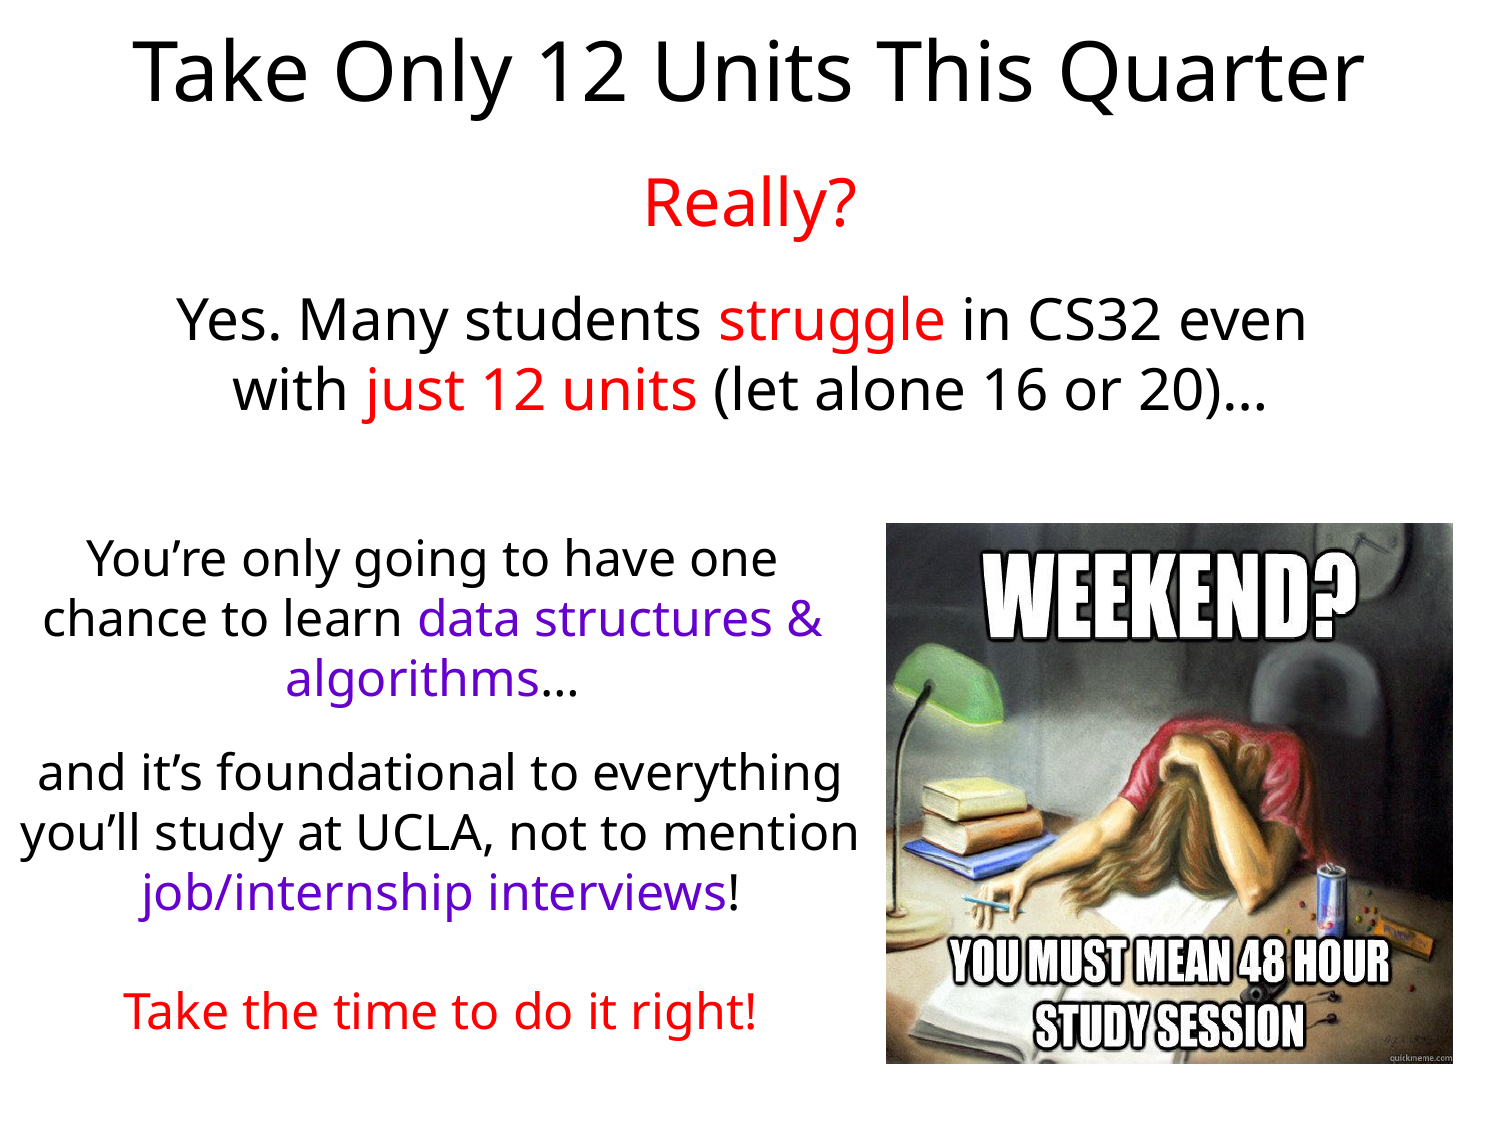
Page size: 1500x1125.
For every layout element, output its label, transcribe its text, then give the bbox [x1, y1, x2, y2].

text_box You’re only going to have one chance to learn data structures & algorithms… [5, 519, 861, 714]
picture [886, 523, 1454, 1064]
text_box Take the time to do it right! [31, 971, 850, 1047]
text_box Really? [164, 152, 1336, 248]
text_box Yes. Many students struggle in CS32 even with just 12 units (let alone 16 or 20)… [28, 274, 1472, 430]
title Take Only 12 Units This Quarter [28, 0, 1472, 162]
text_box and it’s foundational to everything you’ll study at UCLA, not to mention job/internship interviews! [5, 733, 877, 928]
